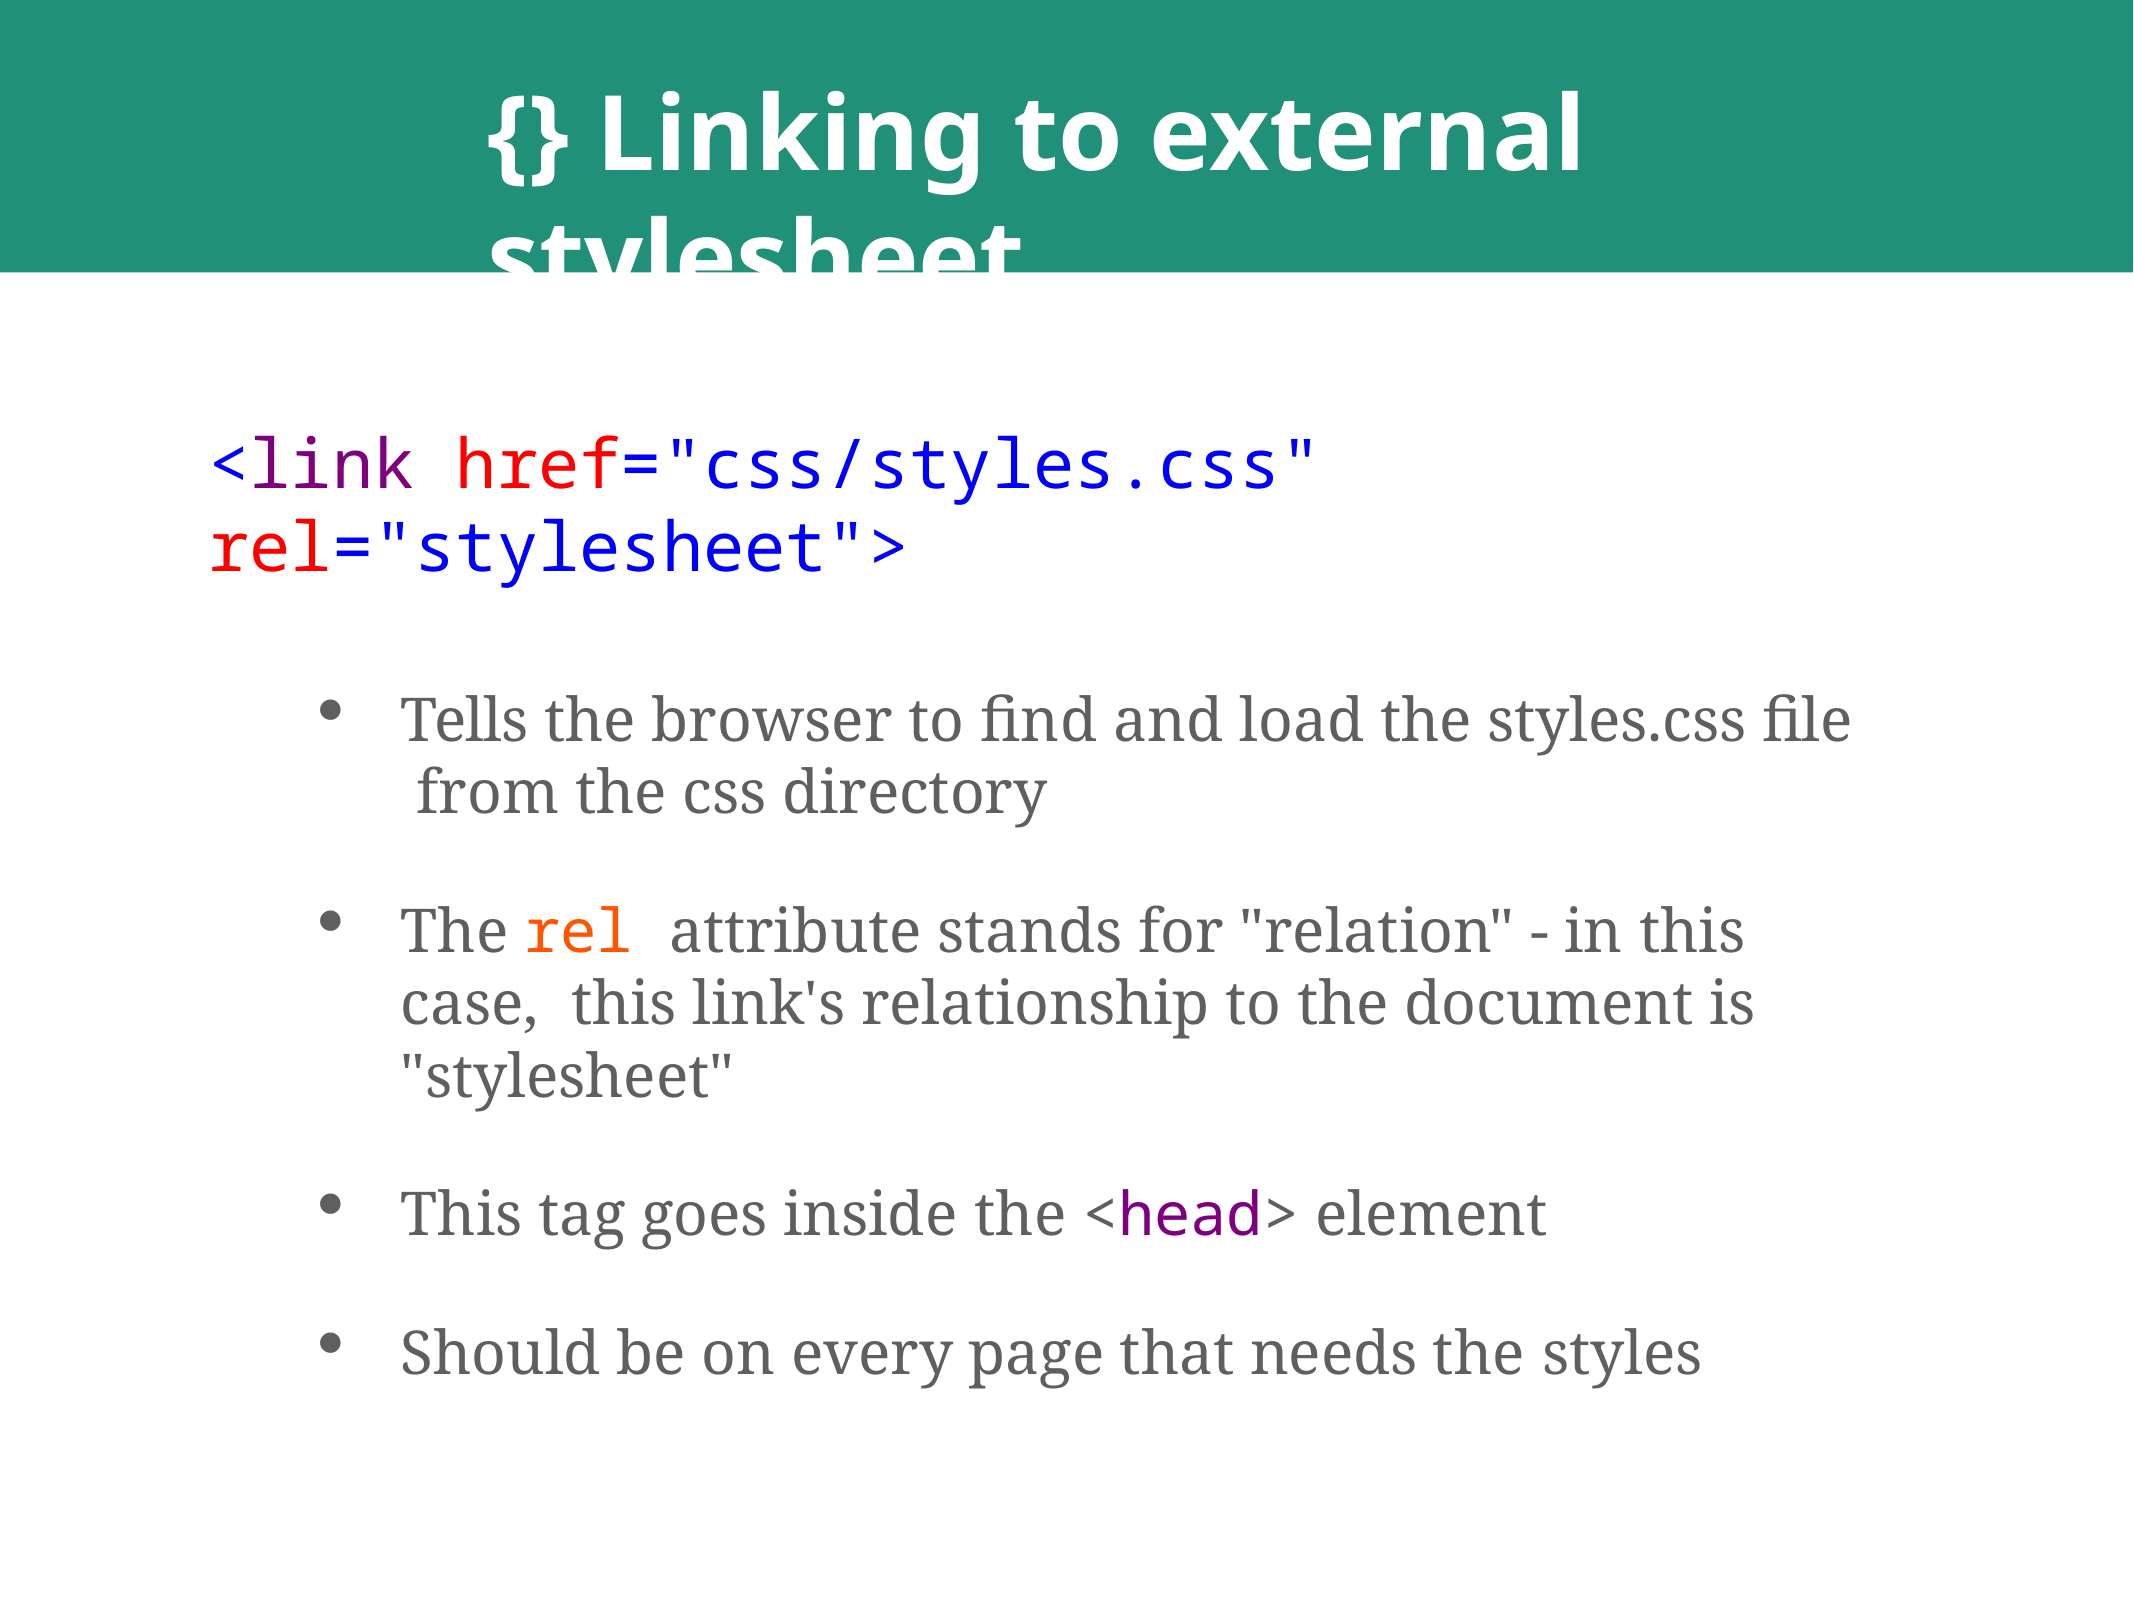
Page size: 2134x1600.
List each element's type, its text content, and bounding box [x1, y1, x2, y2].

text_box <link href="css/styles.css" rel="stylesheet"> Tells the browser to find and load the styles.css file from the css directory The rel attribute stands for "relation" - in this case, this link's relationship to the document is "stylesheet" This tag goes inside the <head> element Should be on every page that needs the styles [131, 419, 1942, 1387]
title {} Linking to external stylesheet [485, 66, 1645, 334]
